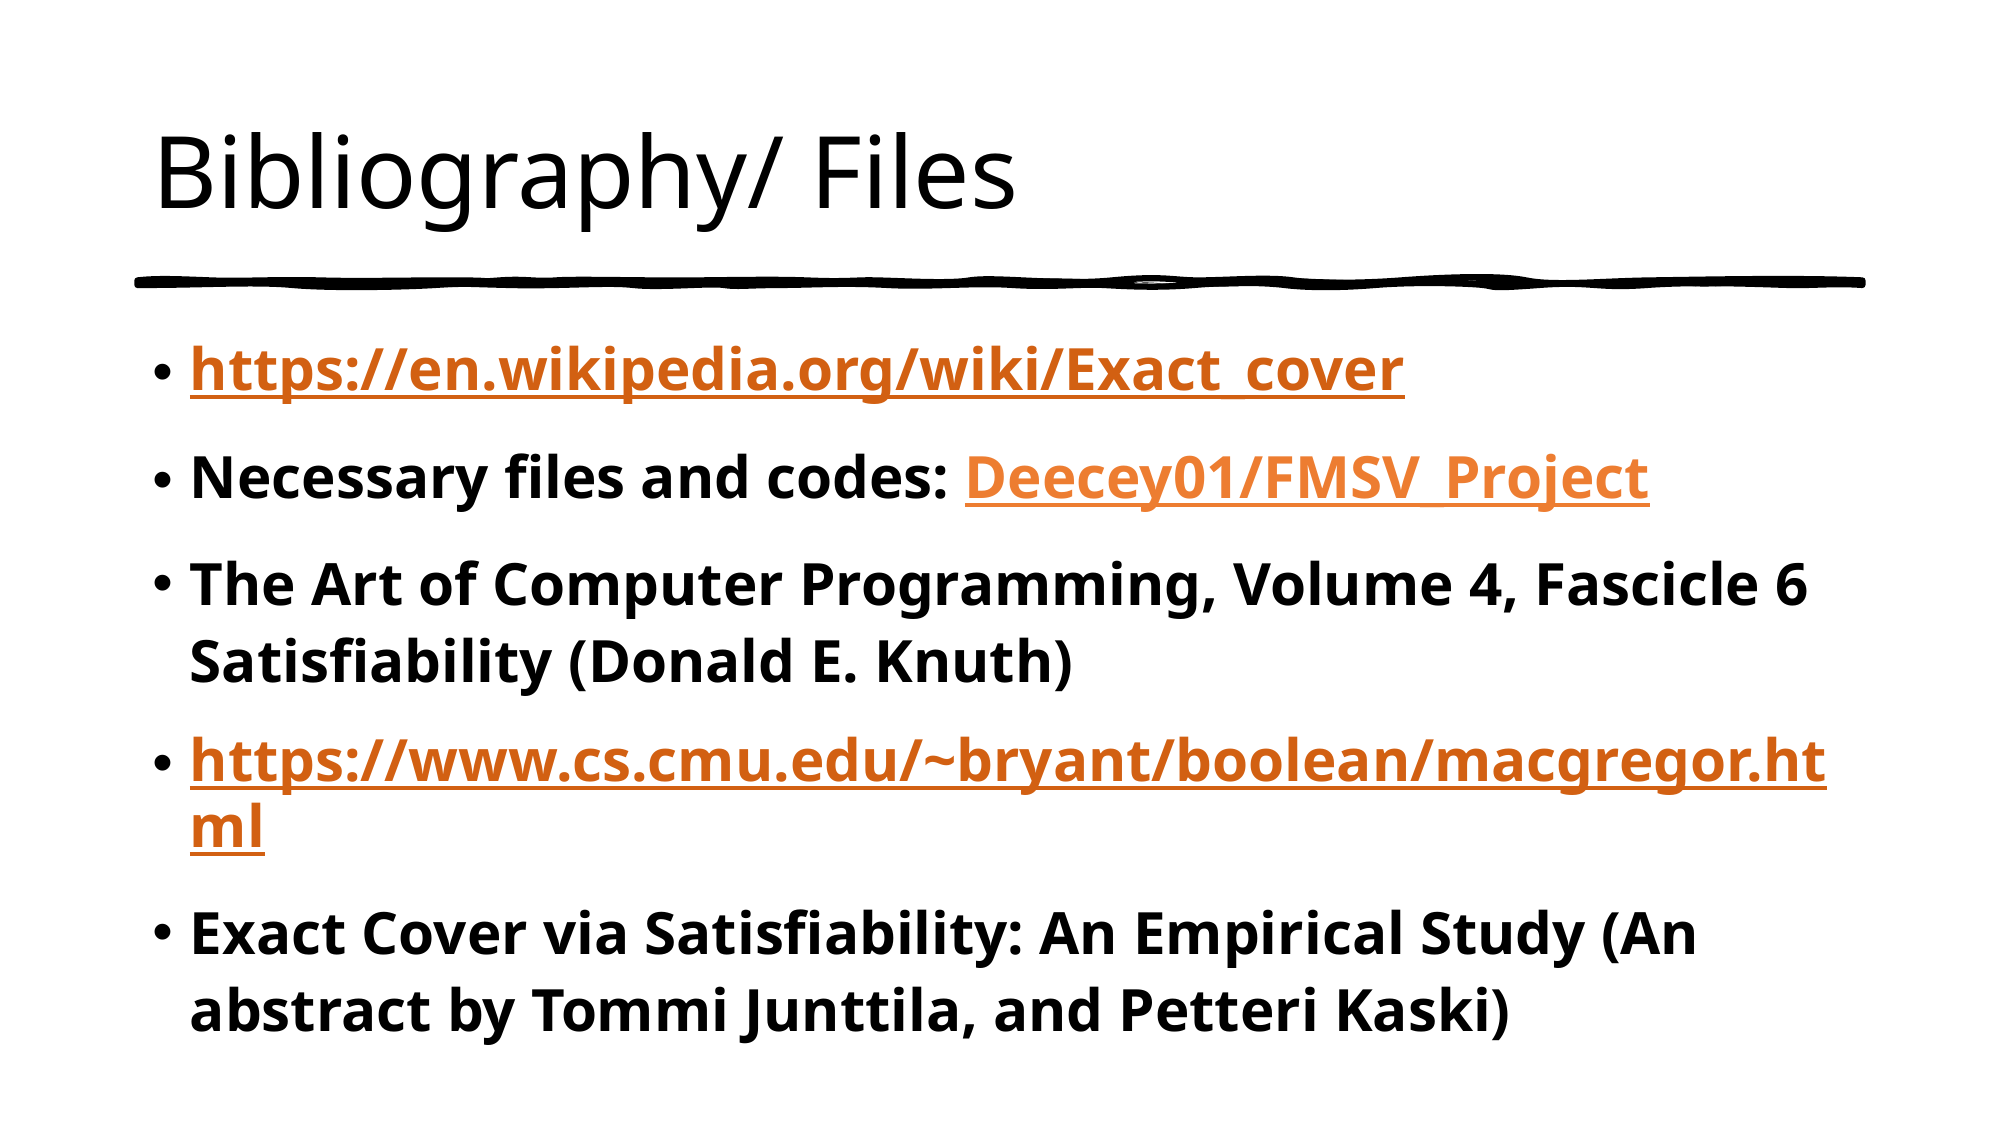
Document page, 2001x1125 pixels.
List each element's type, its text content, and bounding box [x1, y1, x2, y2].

title Bibliography/ Files [137, 59, 1863, 278]
list https://en.wikipedia.org/wiki/Exact_cover Necessary files and codes: Deecey01/FMSV_Project The Art of Computer Programming, Volume 4, Fascicle 6 Satisfiability (Donald E. Knuth) https://www.cs.cmu.edu/~bryant/boolean/macgregor.html Exact Cover via Satisfiability: An Empirical Study (An abstract by Tommi Junttila, and Petteri Kaski) [137, 316, 1863, 1014]
